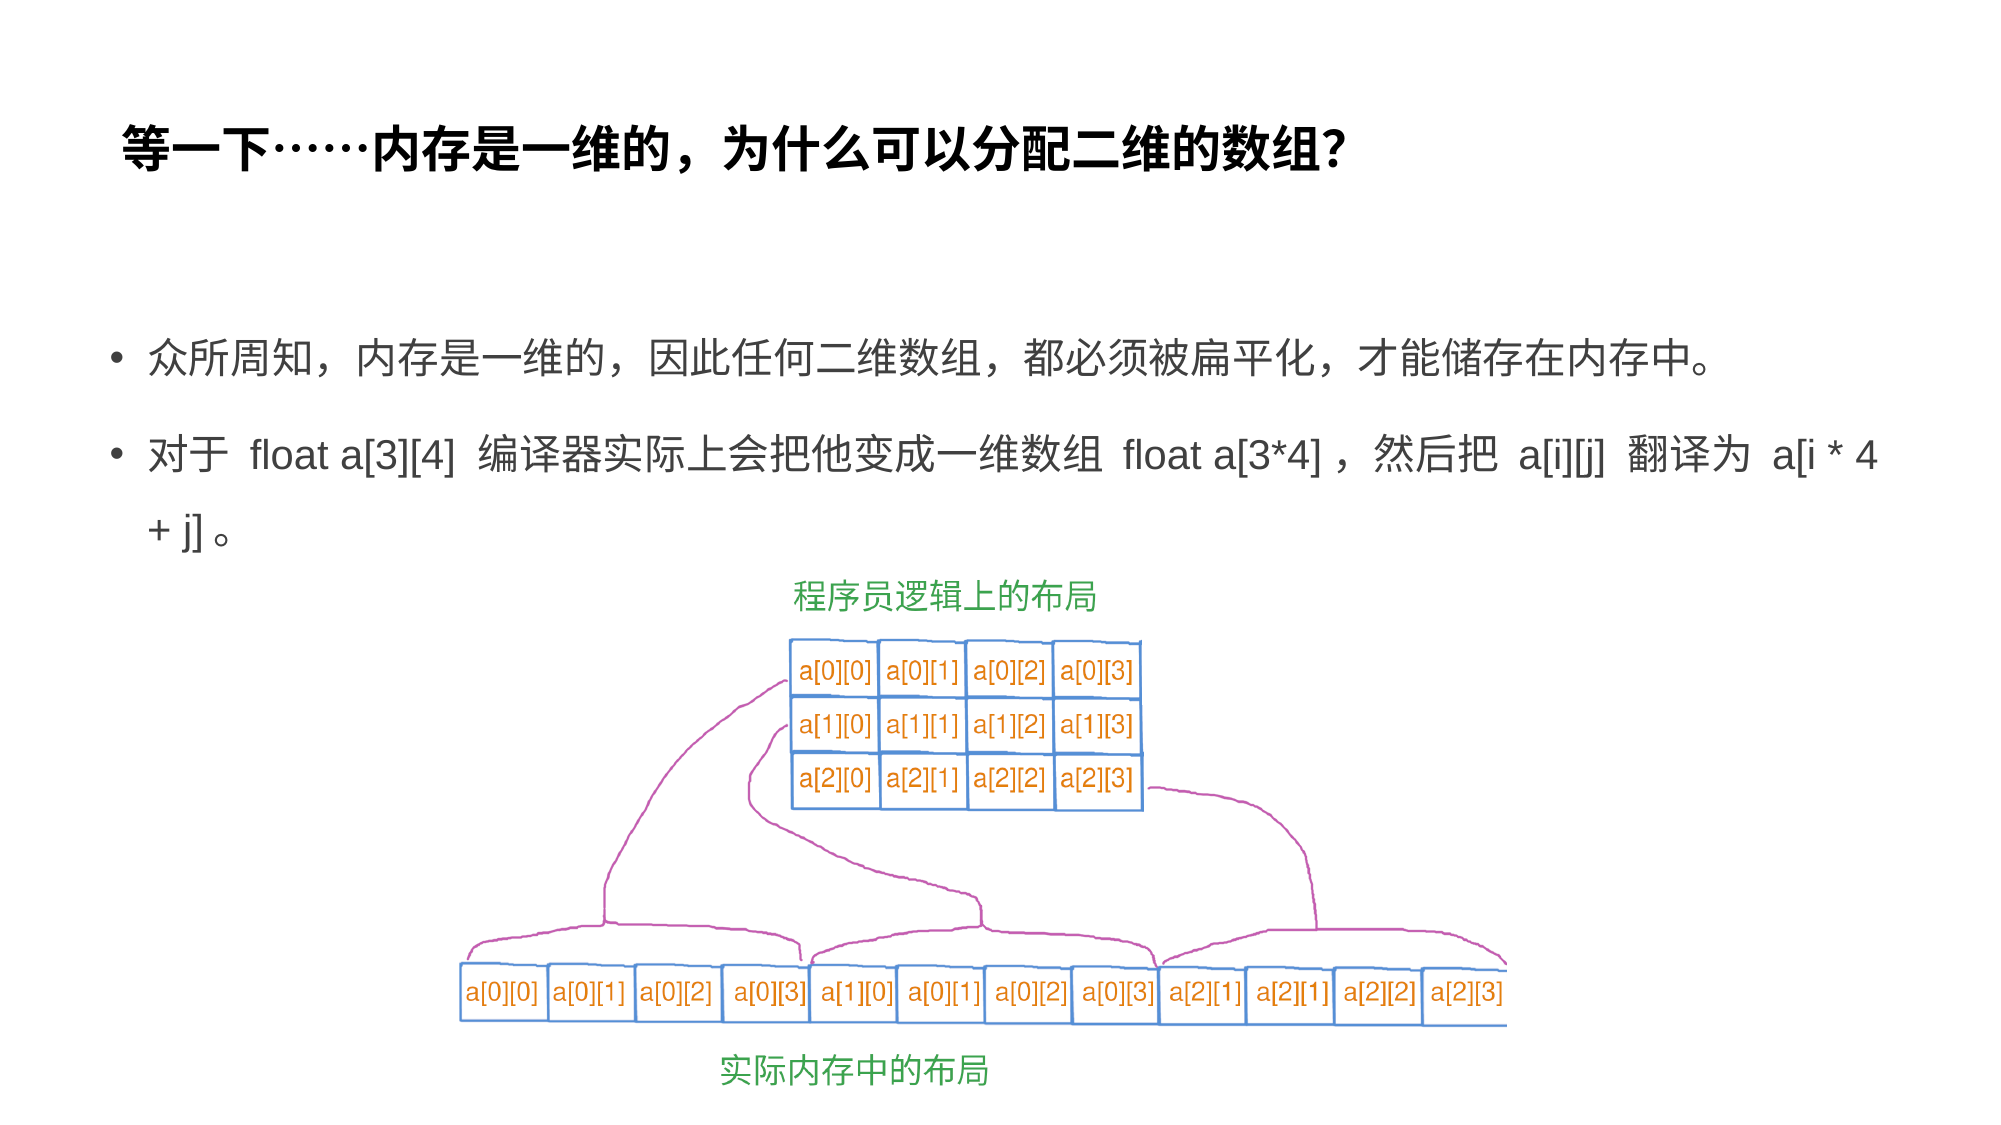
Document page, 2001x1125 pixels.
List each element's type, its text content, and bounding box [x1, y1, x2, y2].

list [459, 570, 1507, 1116]
title 等一下……内存是一维的，为什么可以分配二维的数组？ [106, 42, 1832, 260]
list 众所周知，内存是一维的，因此任何二维数组，都必须被扁平化，才能储存在内存中。 对于 float a[3][4] 编译器实际上会把他变成一维数组 float a[3*4]，然后把 a[i][j] 翻译为 a[i * 4 + j]。 [94, 299, 1925, 1014]
